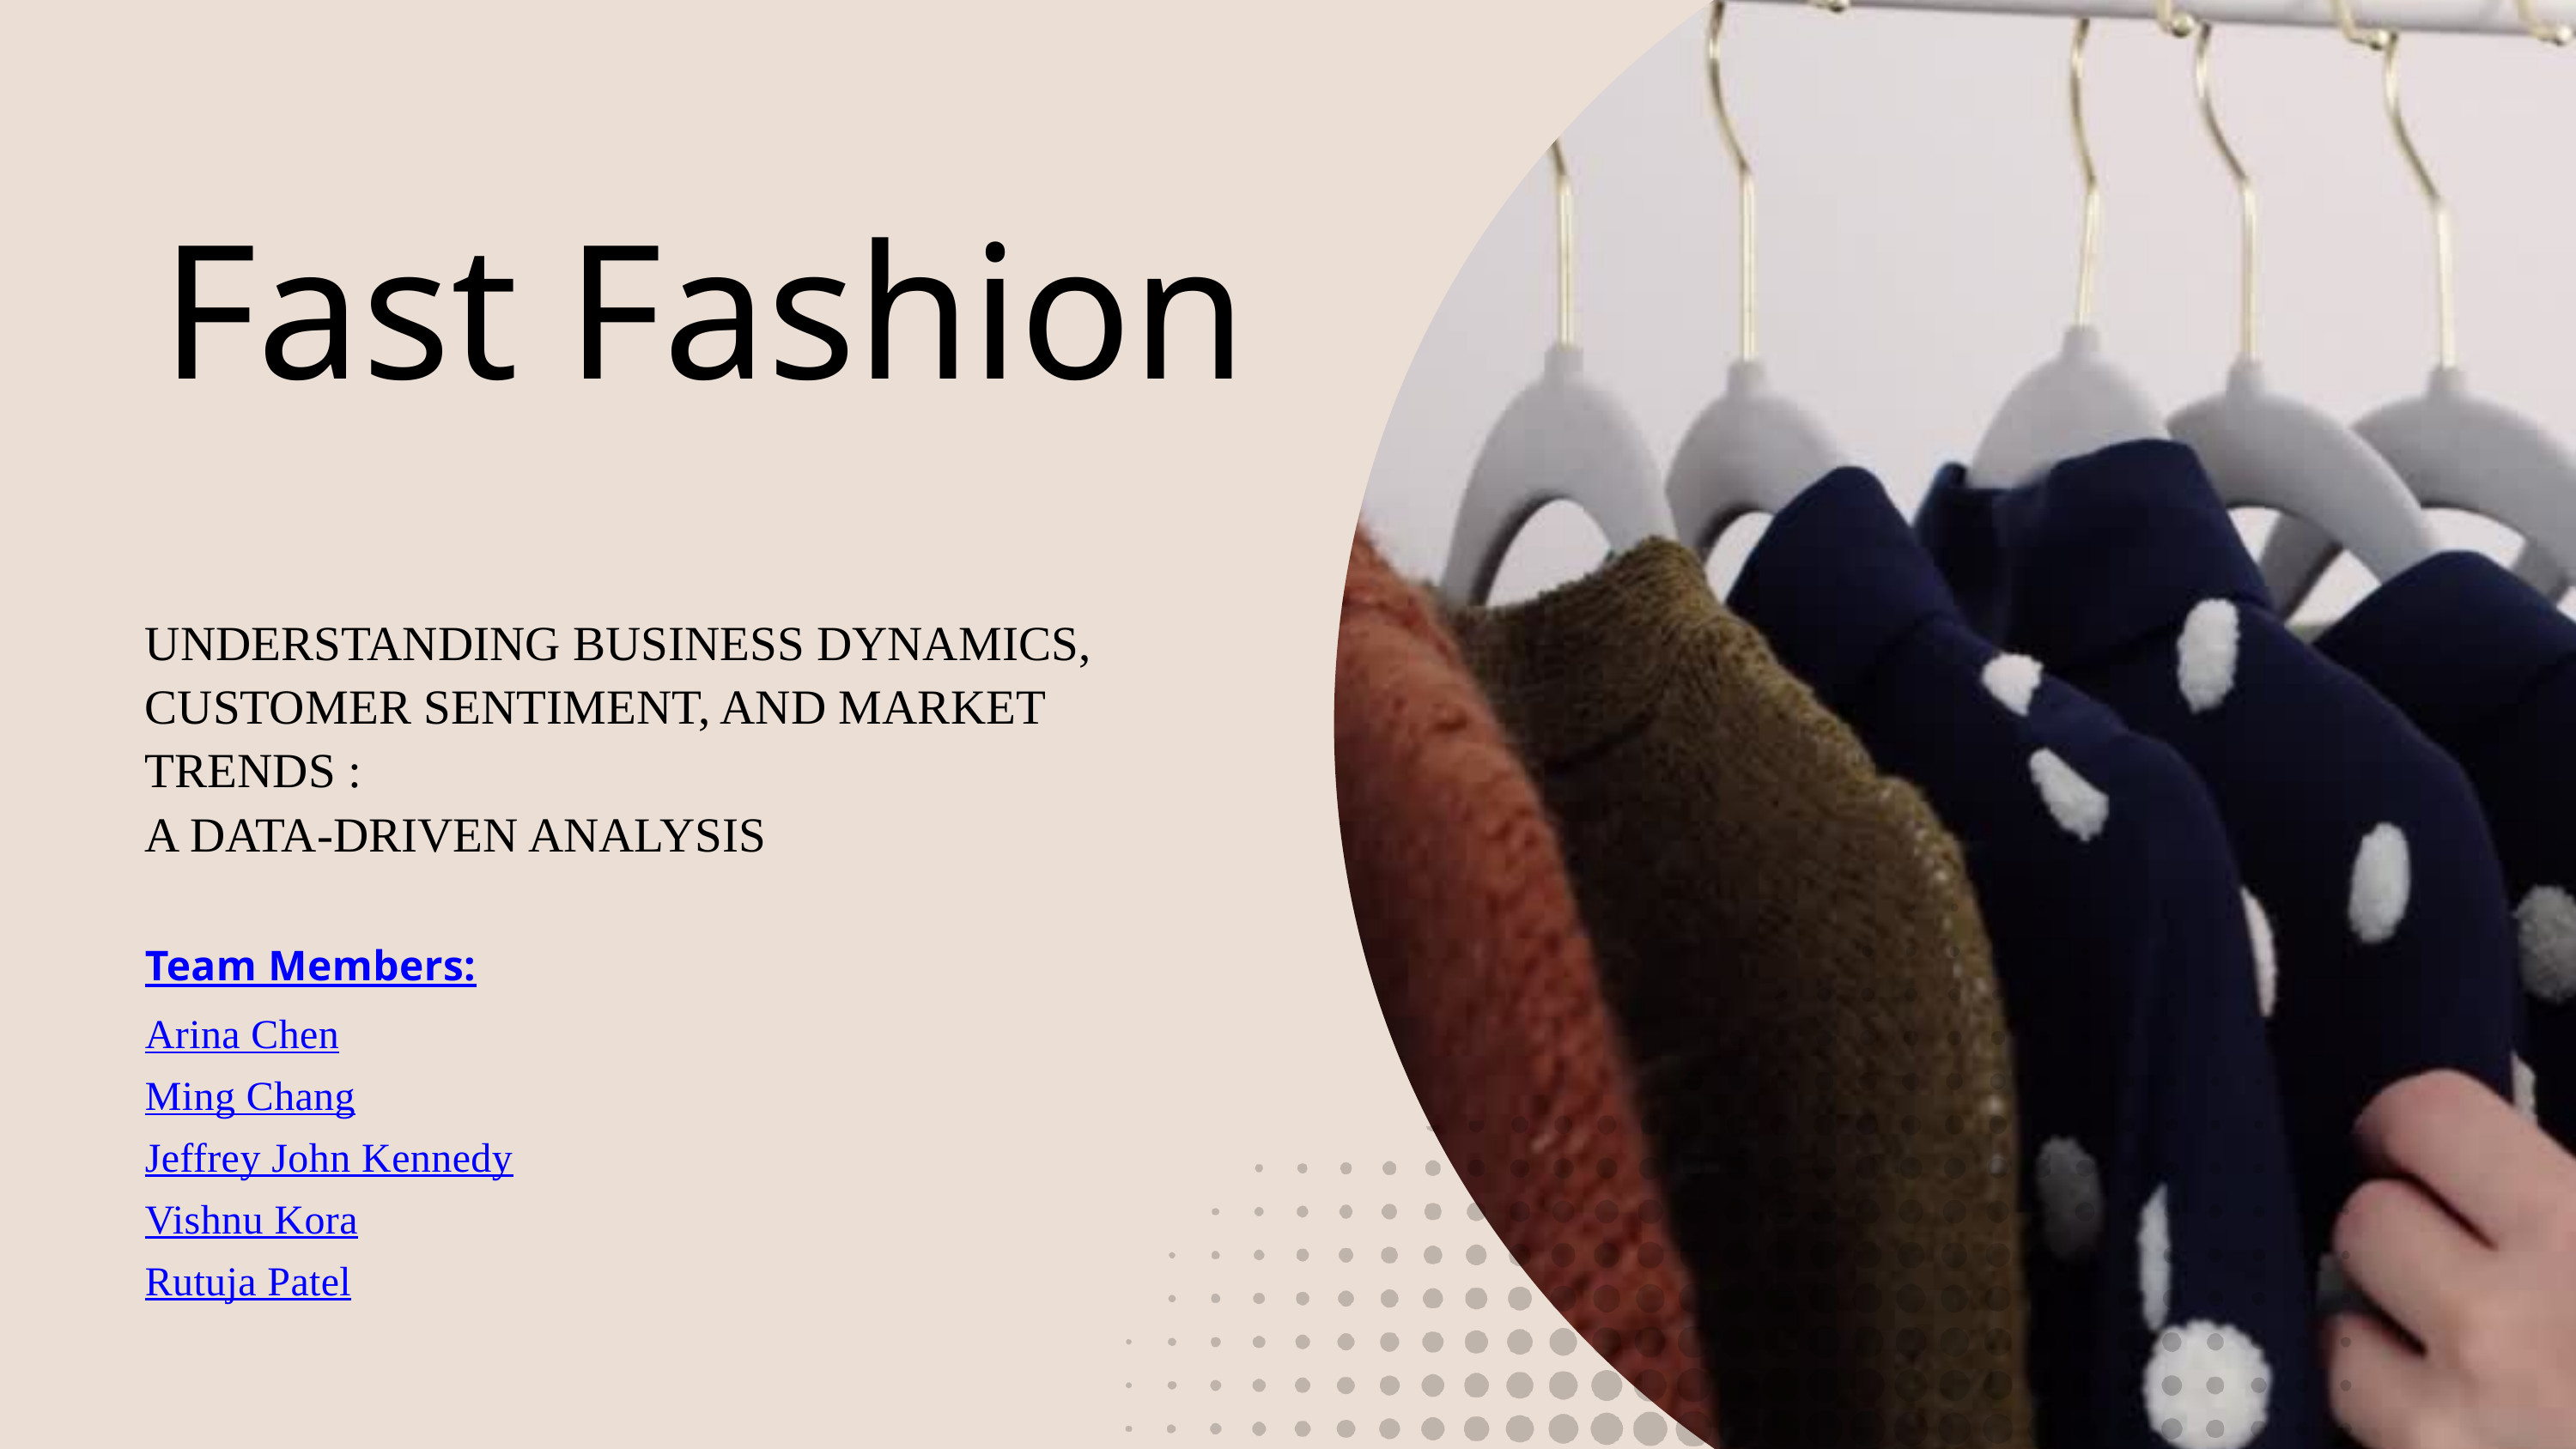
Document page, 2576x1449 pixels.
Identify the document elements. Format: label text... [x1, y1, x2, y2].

text_box [1123, 903, 1328, 1449]
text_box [144, 615, 1124, 1304]
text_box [1334, 0, 2576, 1449]
text_box Fast Fashion [112, 193, 1328, 417]
